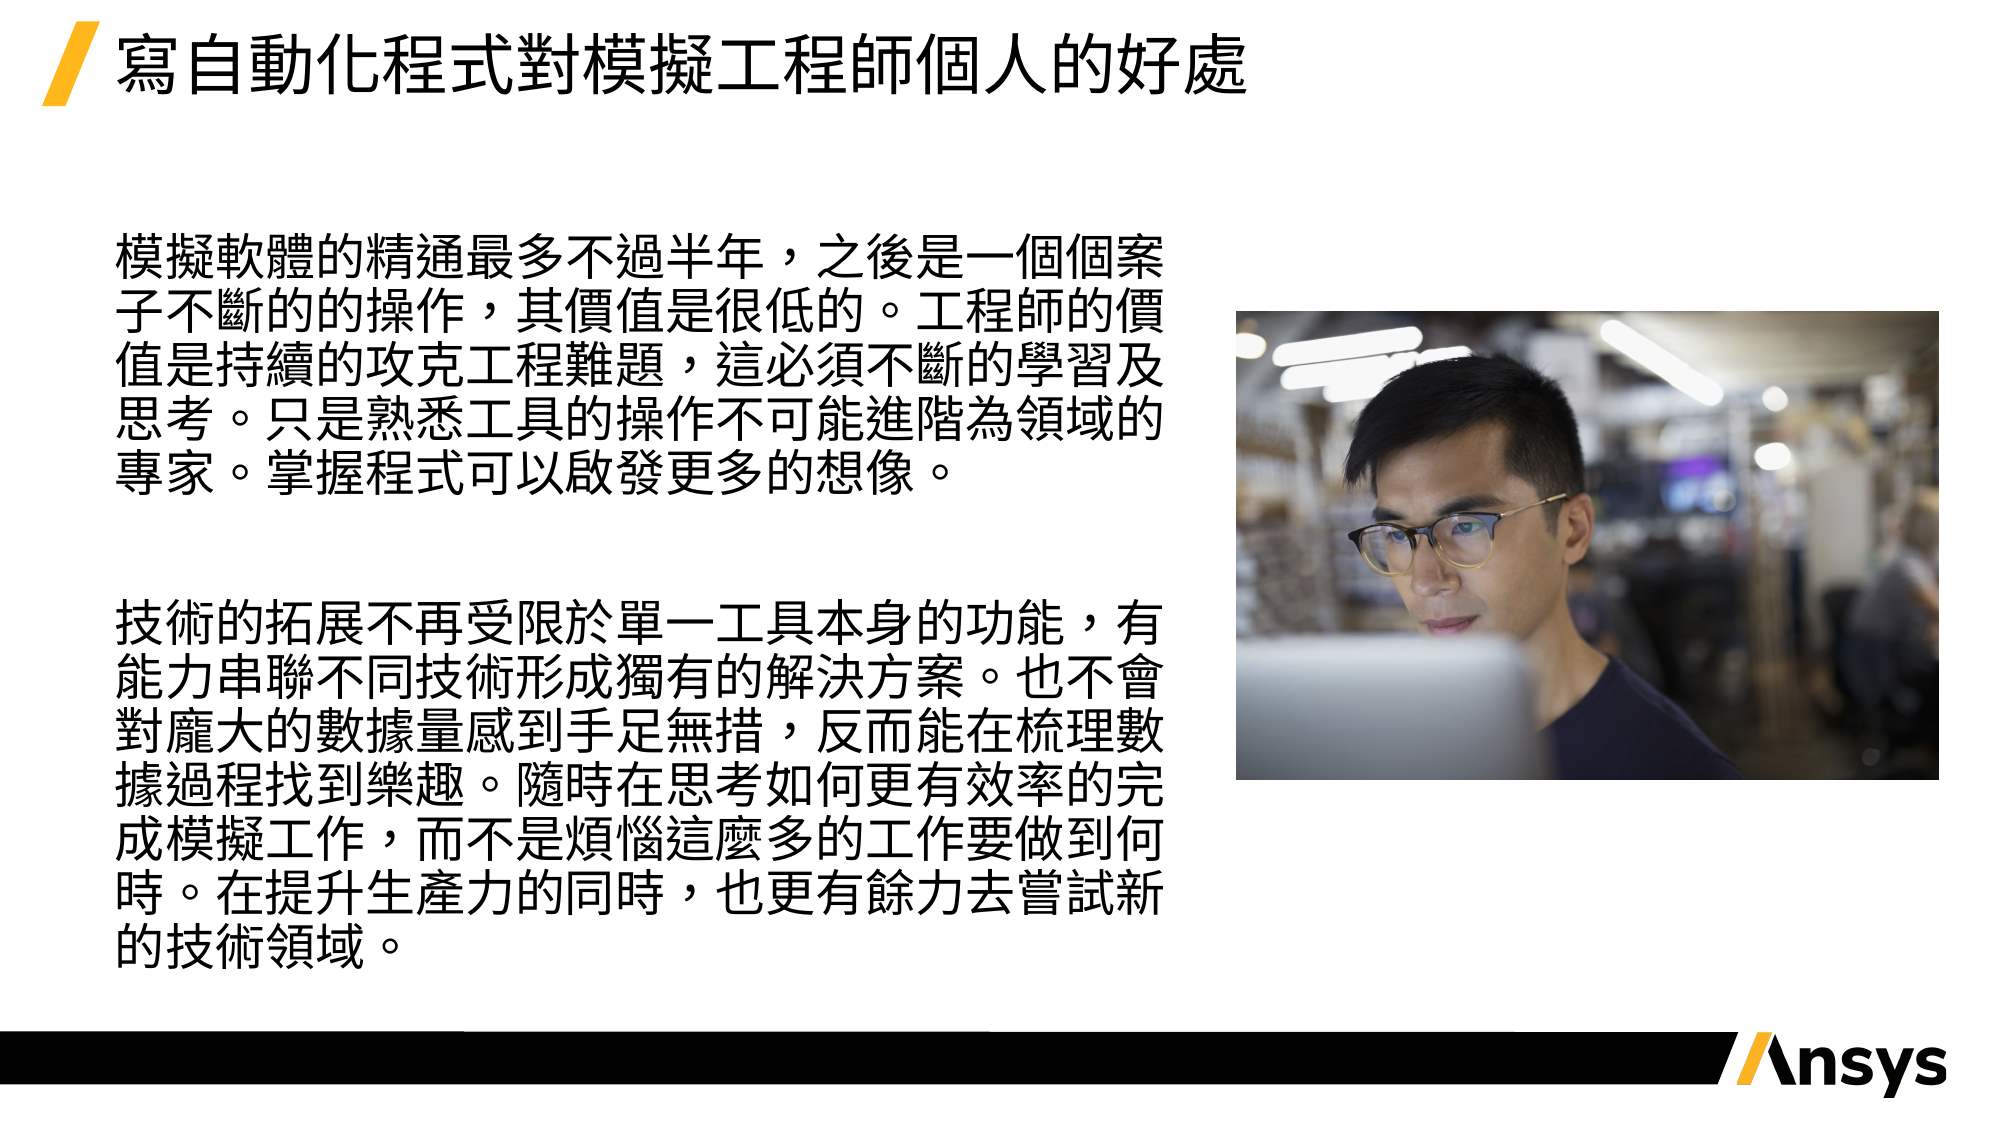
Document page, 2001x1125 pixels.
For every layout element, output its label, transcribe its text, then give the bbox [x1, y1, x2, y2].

title 寫自動化程式對模擬工程師個人的好處 [99, 24, 1900, 164]
list 模擬軟體的精通最多不過半年，之後是一個個案子不斷的的操作，其價值是很低的。工程師的價值是持續的攻克工程難題，這必須不斷的學習及思考。只是熟悉工具的操作不可能進階為領域的專家。掌握程式可以啟發更多的想像。 技術的拓展不再受限於單一工具本身的功能，有能力串聯不同技術形成獨有的解決方案。也不會對龐大的數據量感到手足無措，反而能在梳理數據過程找到樂趣。隨時在思考如何更有效率的完成模擬工作，而不是煩惱這麼多的工作要做到何時。在提升生產力的同時，也更有餘力去嘗試新的技術領域。 [99, 224, 1185, 1007]
picture [1236, 311, 1939, 780]
